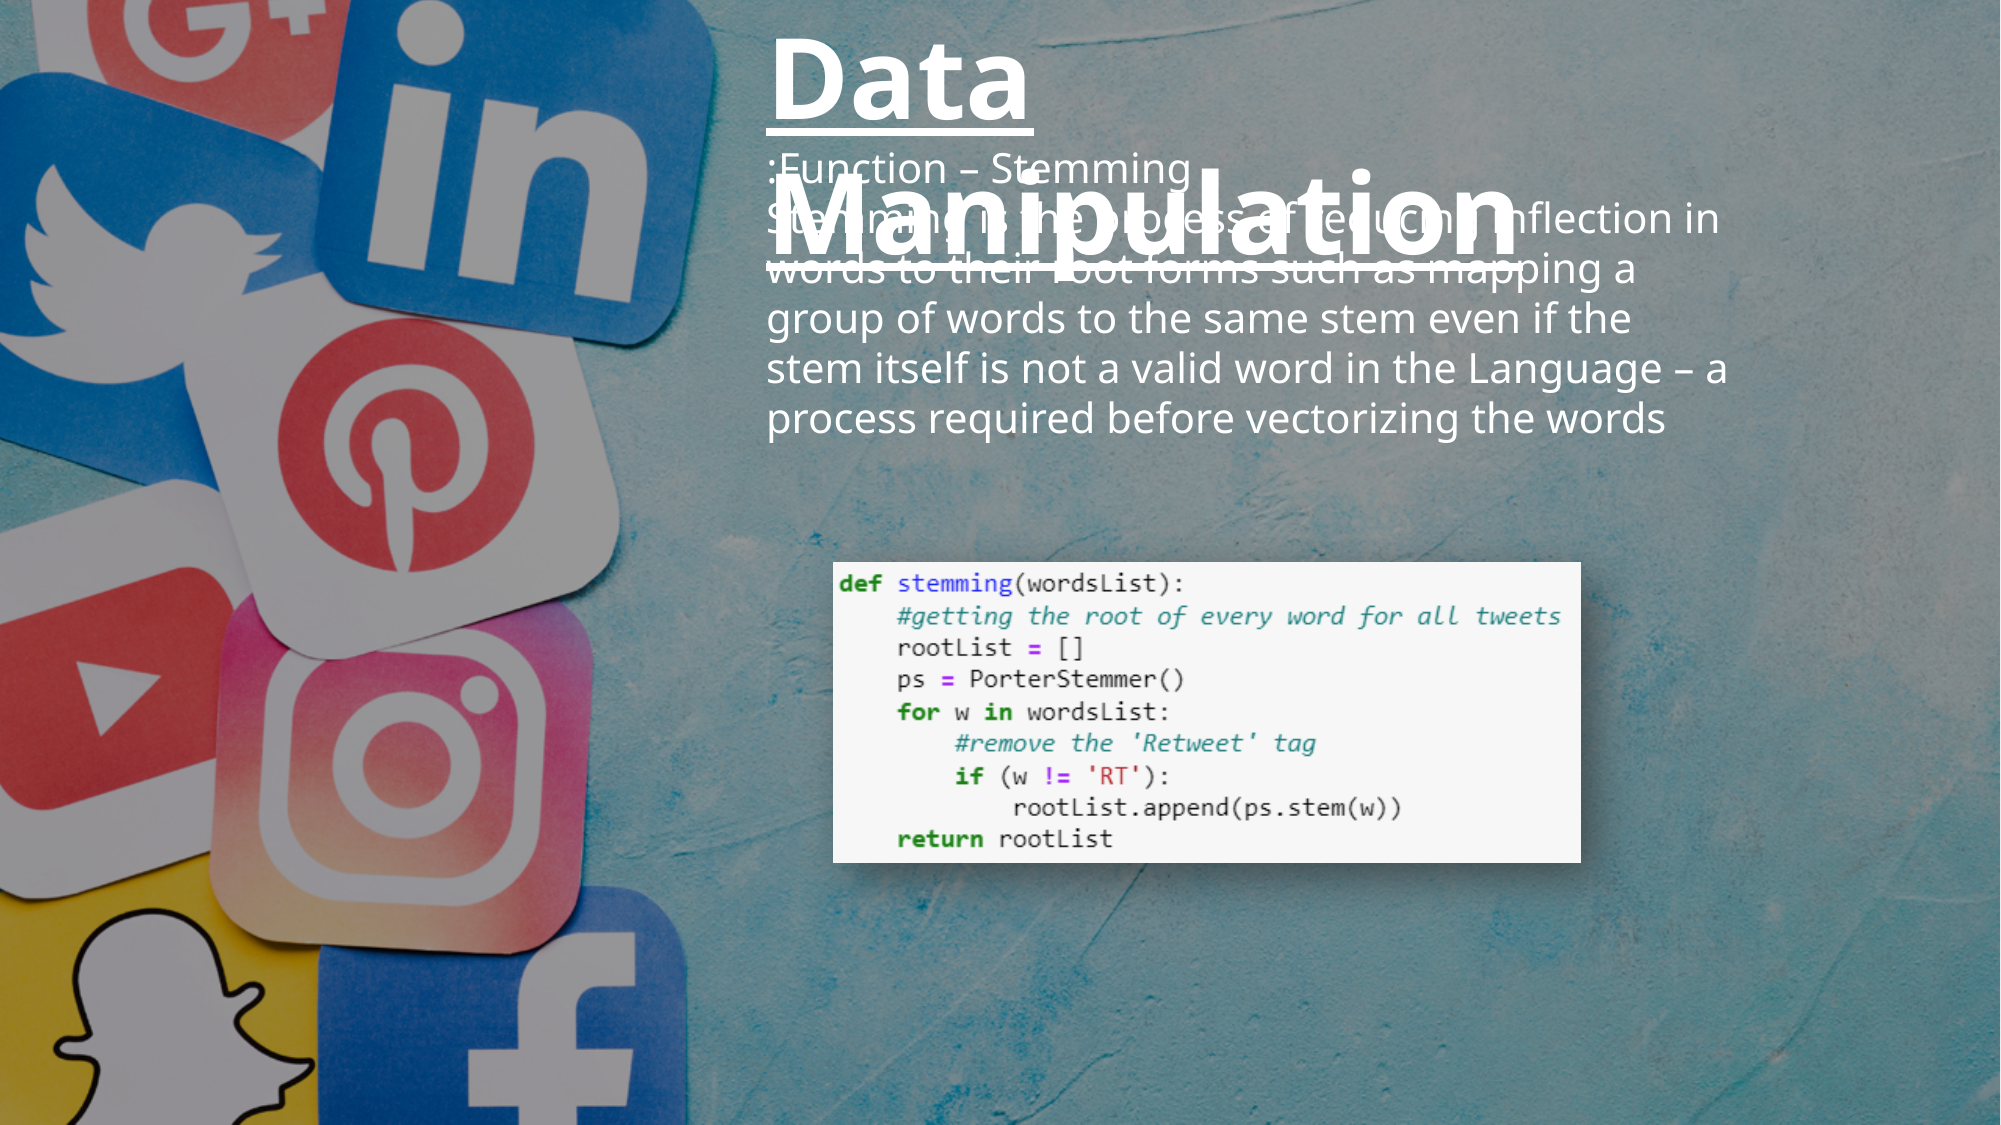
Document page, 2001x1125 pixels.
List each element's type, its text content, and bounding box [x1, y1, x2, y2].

picture [0, 0, 2001, 1125]
text_box Data Manipulation [751, 0, 1664, 134]
text_box Function – Stemming: Stemming is the process of reducing inflection in words to their root forms such as mapping a group of words to the same stem even if the stem itself is not a valid word in the Language – a process required before vectorizing the words [751, 134, 1753, 525]
